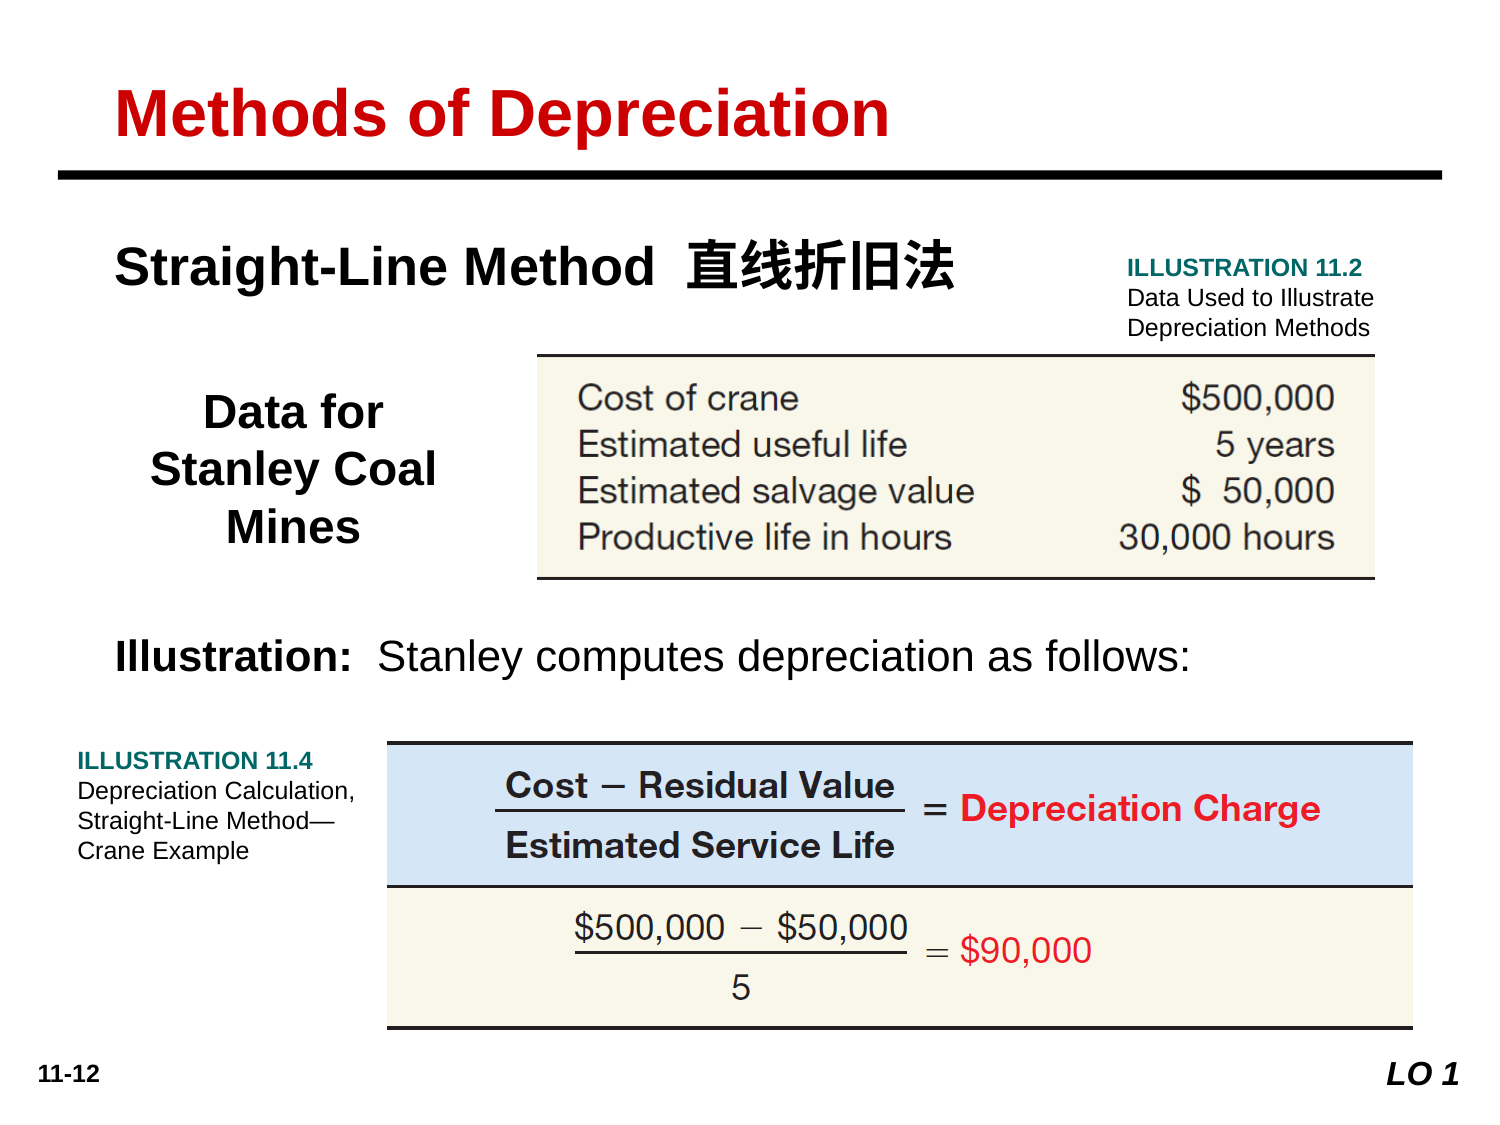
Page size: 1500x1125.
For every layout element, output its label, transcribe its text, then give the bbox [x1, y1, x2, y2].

picture [537, 349, 1376, 584]
text_box Methods of Depreciation [99, 62, 1475, 155]
picture [387, 737, 1413, 1032]
text_box Data for Stanley Coal Mines [112, 373, 475, 561]
text_box ILLUSTRATION 11.2 Data Used to Illustrate Depreciation Methods [1112, 243, 1413, 349]
text_box Illustration: Stanley computes depreciation as follows: [99, 612, 1413, 688]
text_box Straight-Line Method 直线折旧法 [99, 223, 1438, 304]
text_box LO 1 [1324, 1044, 1475, 1100]
text_box ILLUSTRATION 11.4 Depreciation Calculation, Straight-Line Method—Crane Example [62, 737, 385, 872]
